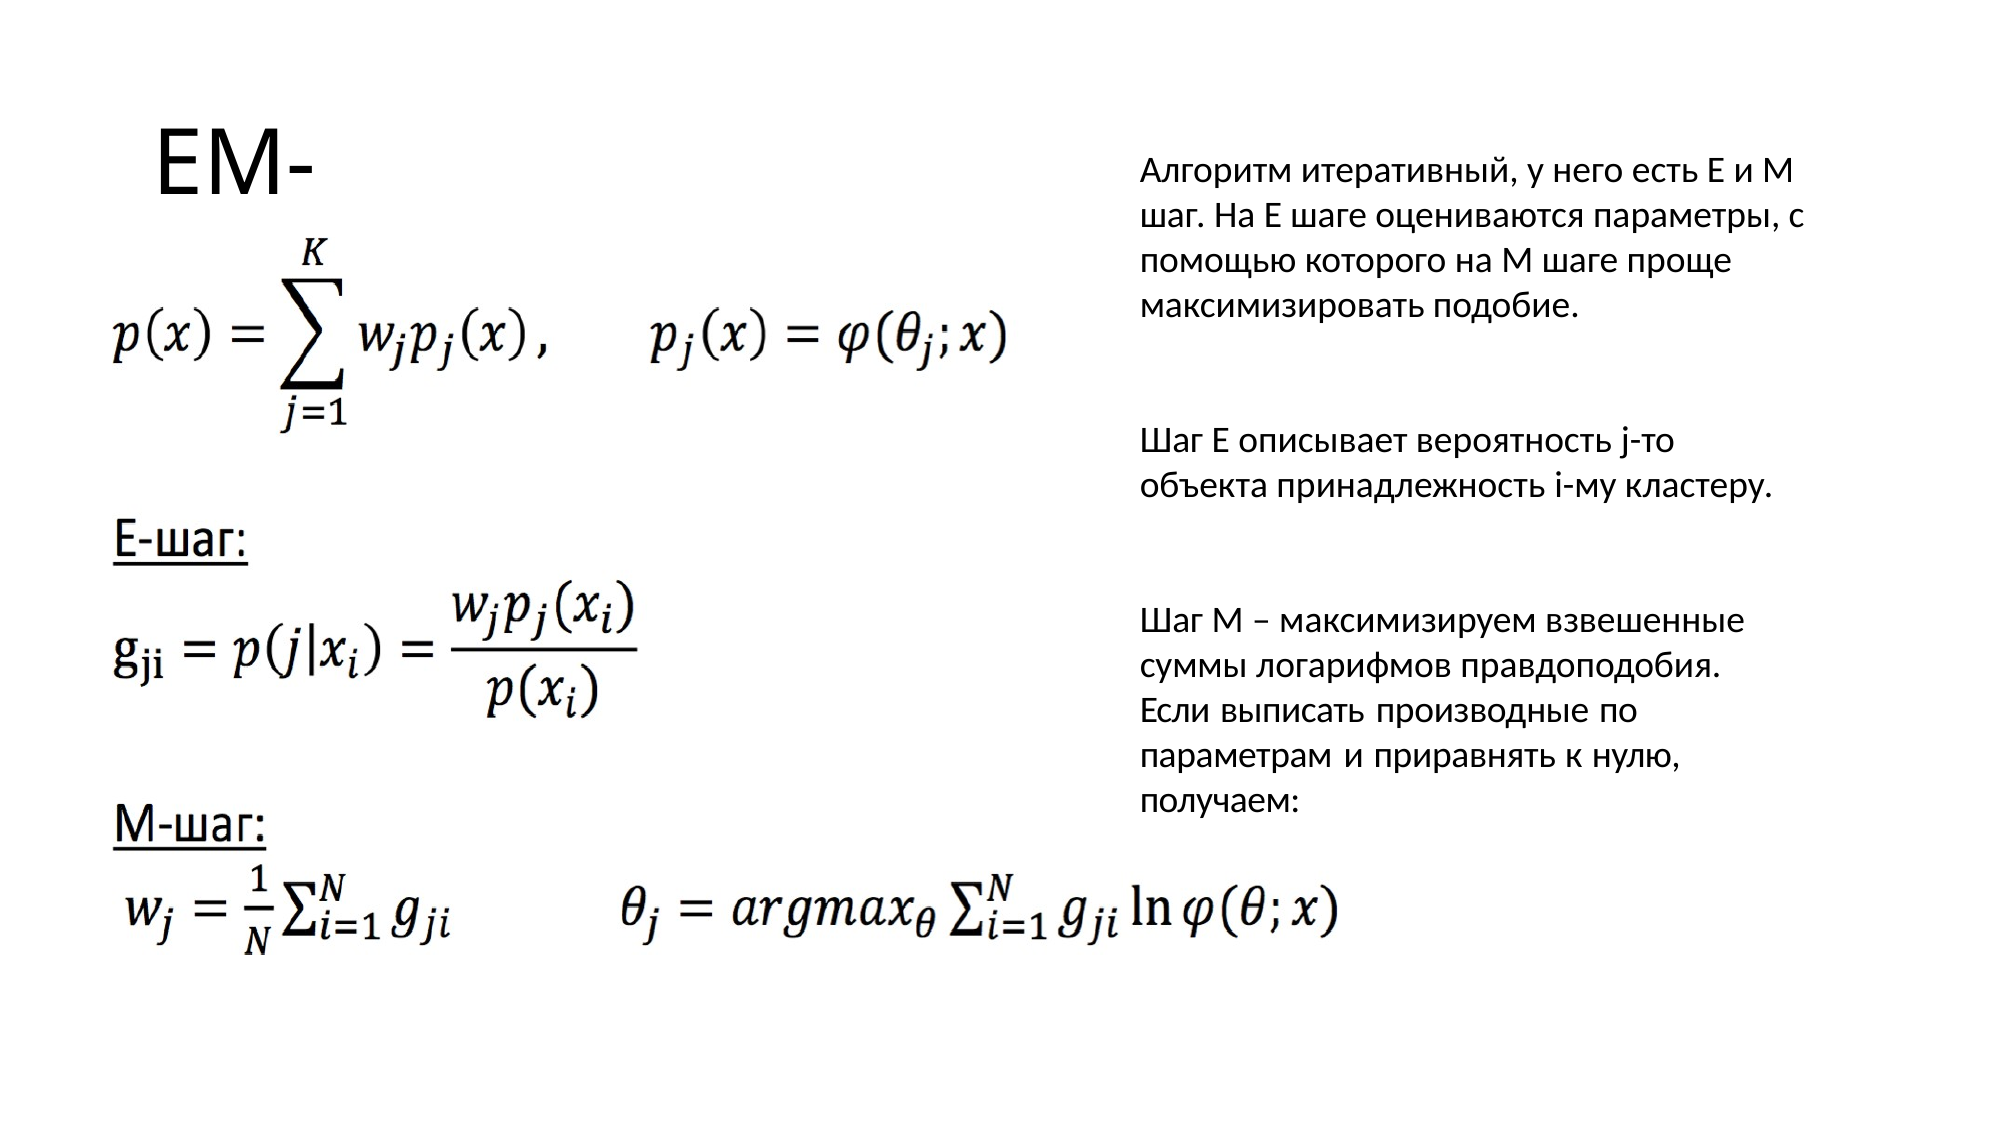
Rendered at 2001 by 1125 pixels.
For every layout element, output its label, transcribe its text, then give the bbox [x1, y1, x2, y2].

text_box Алгоритм итеративный, у него есть Е и М шаг. На Е шаге оцениваются параметры, с помощью которого на М шаге проще максимизировать подобие. Шаг Е описывает вероятность j-то объекта принадлежность i-му кластеру. Шаг М – максимизируем взвешенные суммы логарифмов правдоподобия. Если выписать производные по параметрам и приравнять к нулю, получаем: [1125, 137, 1825, 873]
picture [112, 237, 1338, 955]
title EM-алгоритм [150, 100, 665, 235]
